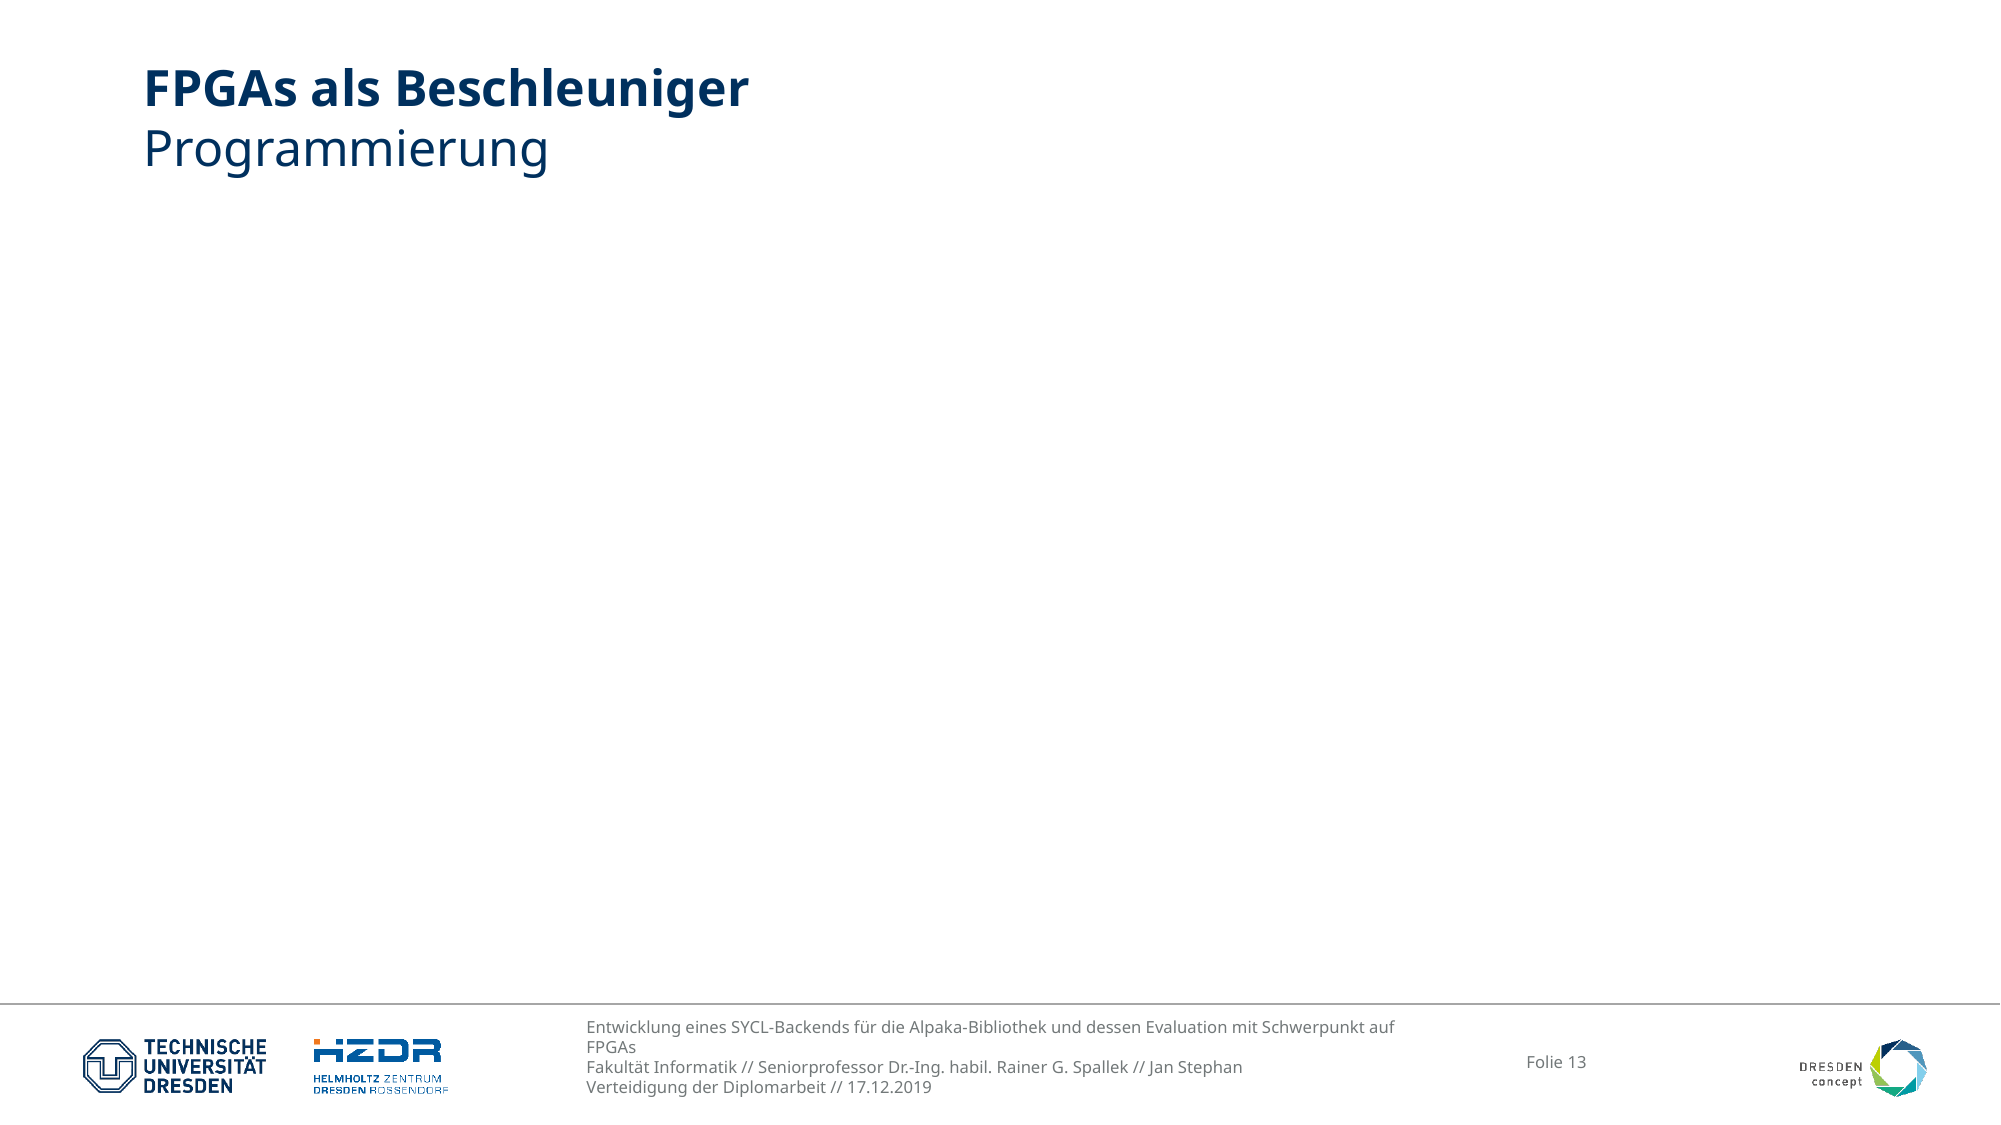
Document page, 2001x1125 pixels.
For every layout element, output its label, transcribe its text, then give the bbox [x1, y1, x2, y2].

picture [83, 1039, 266, 1093]
picture [1800, 1039, 1927, 1097]
picture [302, 1027, 459, 1105]
title FPGAs als Beschleuniger Programmierung [143, 56, 1880, 169]
